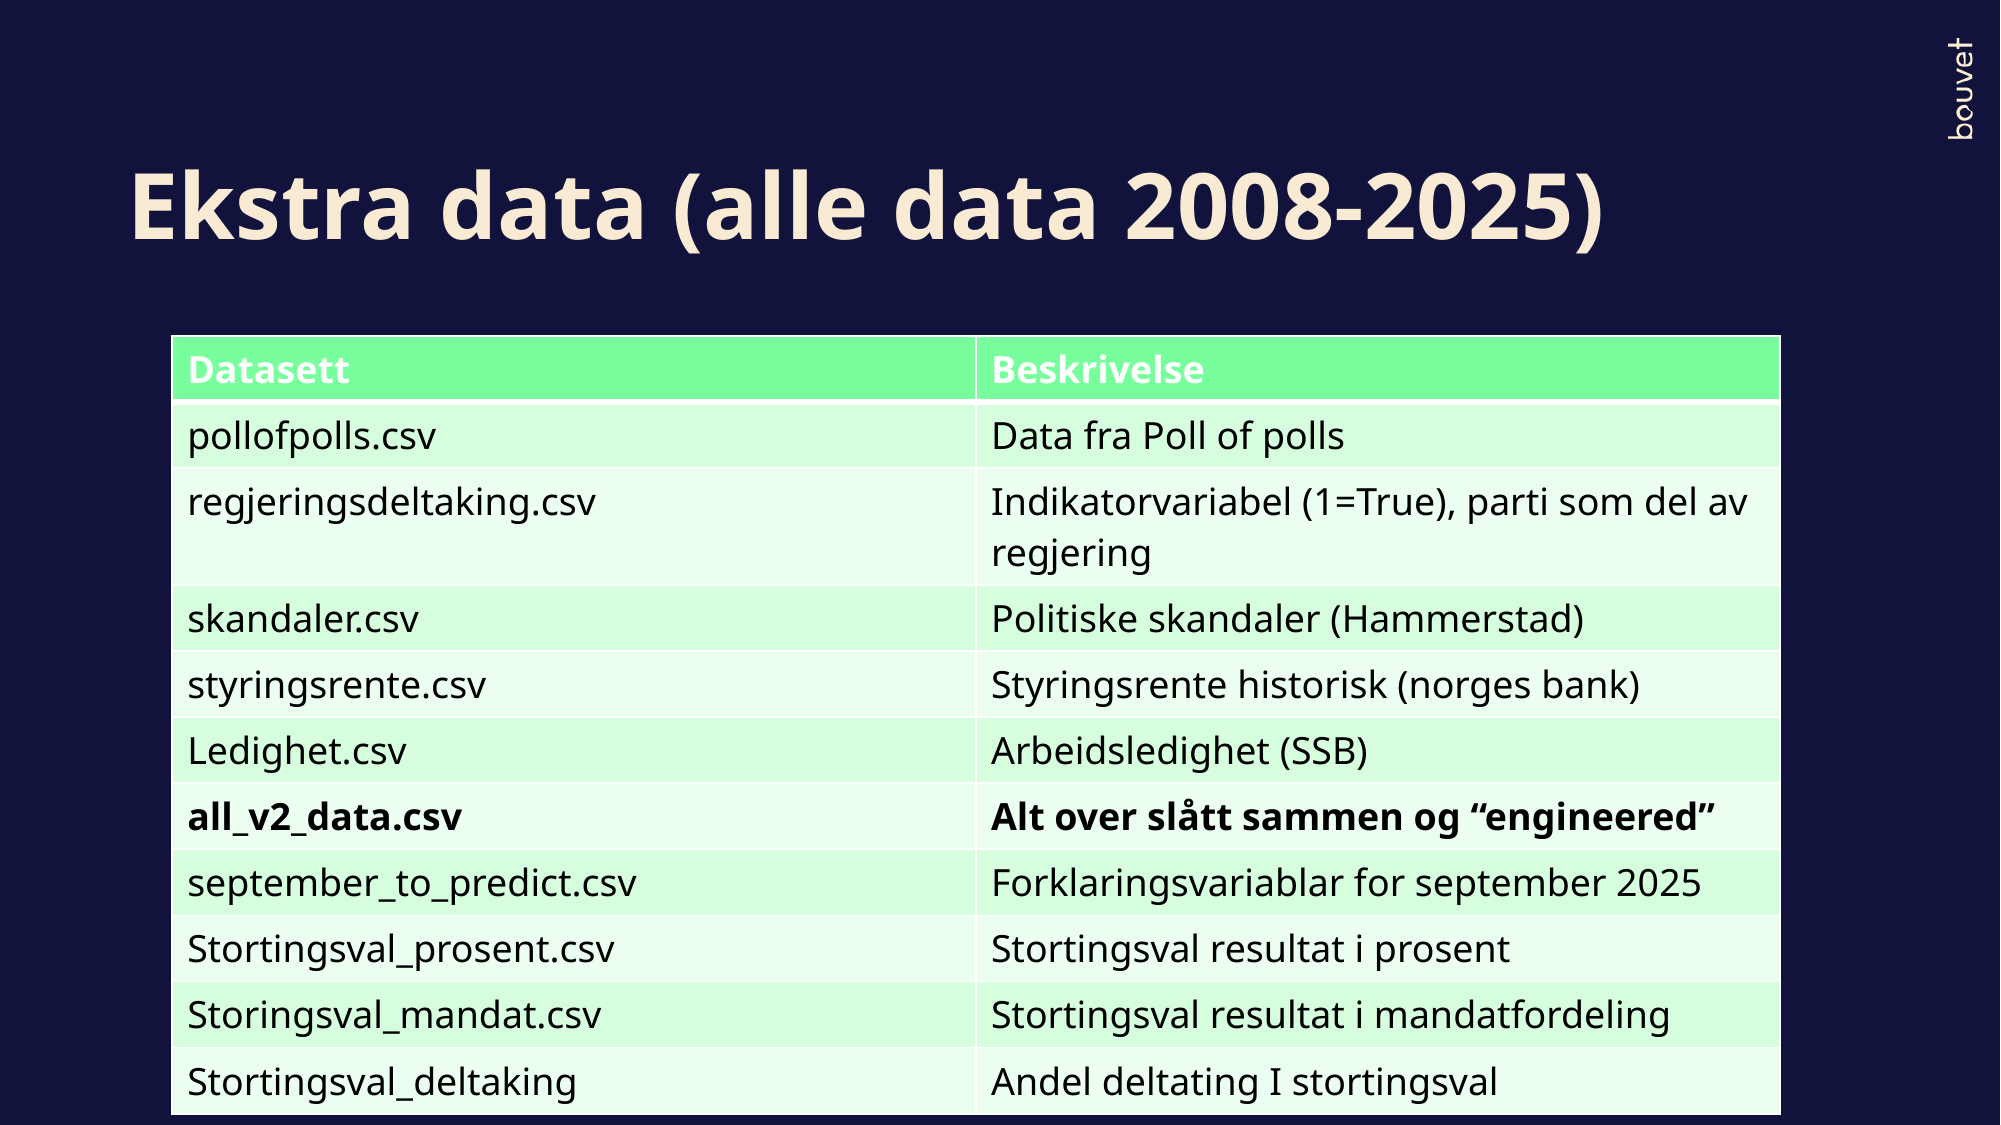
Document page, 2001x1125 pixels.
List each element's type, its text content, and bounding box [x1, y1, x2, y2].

table_cell Storingsval_mandat.csv [173, 982, 975, 1047]
table_header Datasett [173, 337, 975, 399]
table_cell Indikatorvariabel (1=True), parti som del av regjering [977, 469, 1779, 584]
table_header Beskrivelse [977, 337, 1779, 399]
table_cell Andel deltating I stortingsval [977, 1048, 1779, 1113]
table_cell styringsrente.csv [173, 652, 975, 716]
table_cell Alt over slått sammen og “engineered” [977, 784, 1779, 848]
table_cell Stortingsval_prosent.csv [173, 916, 975, 981]
table_cell Stortingsval_deltaking [173, 1048, 975, 1113]
table_cell regjeringsdeltaking.csv [173, 469, 975, 584]
table_cell Arbeidsledighet (SSB) [977, 718, 1779, 782]
table_cell Styringsrente historisk (norges bank) [977, 652, 1779, 716]
table_cell Forklaringsvariablar for september 2025 [977, 850, 1779, 915]
table_cell skandaler.csv [173, 586, 975, 650]
table_cell Politiske skandaler (Hammerstad) [977, 586, 1779, 650]
table_cell Data fra Poll of polls [977, 405, 1779, 467]
table_cell Ledighet.csv [173, 718, 975, 782]
table_cell all_v2_data.csv [173, 784, 975, 848]
table_cell Stortingsval resultat i mandatfordeling [977, 982, 1779, 1047]
title Ekstra data (alle data 2008-2025) [112, 144, 1870, 275]
picture [1948, 38, 1973, 139]
table_cell Stortingsval resultat i prosent [977, 916, 1779, 981]
table_cell pollofpolls.csv [173, 405, 975, 467]
table_cell september_to_predict.csv [173, 850, 975, 915]
